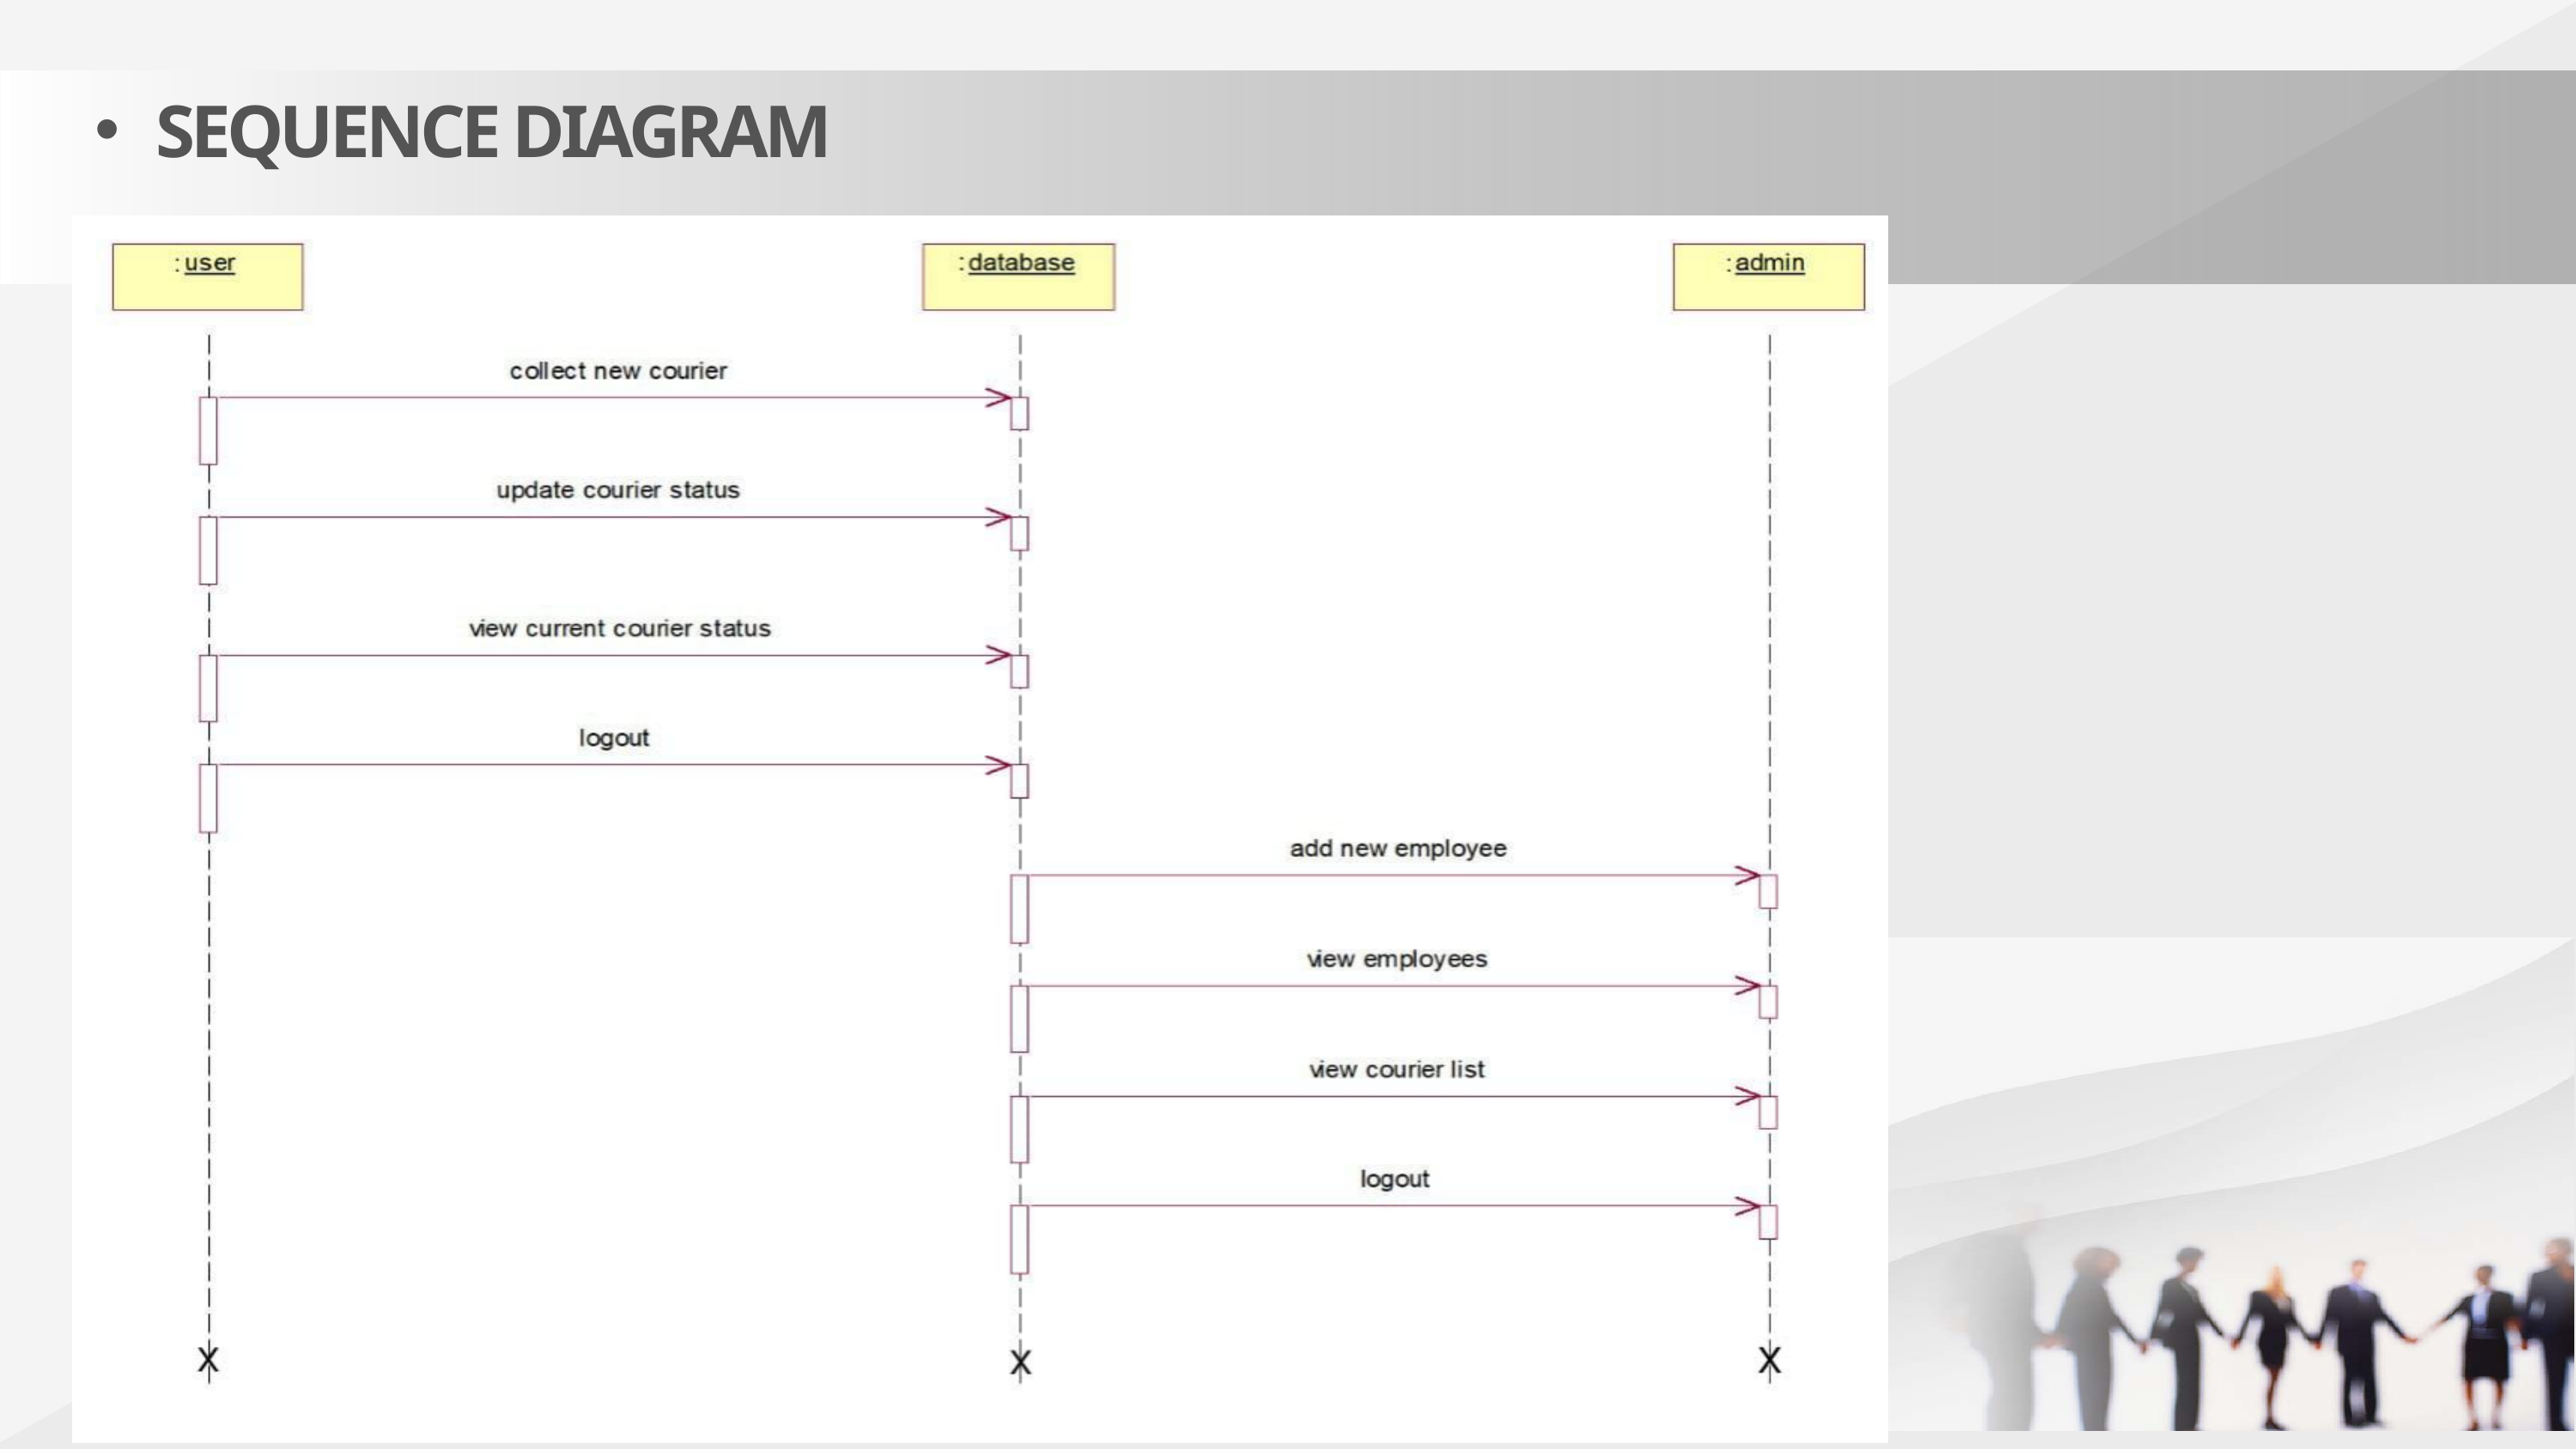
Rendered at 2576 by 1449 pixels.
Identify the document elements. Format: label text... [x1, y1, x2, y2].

picture [72, 215, 1888, 1443]
text_box [0, 2, 2576, 1449]
text_box SEQUENCE DIAGRAM [33, 101, 953, 173]
